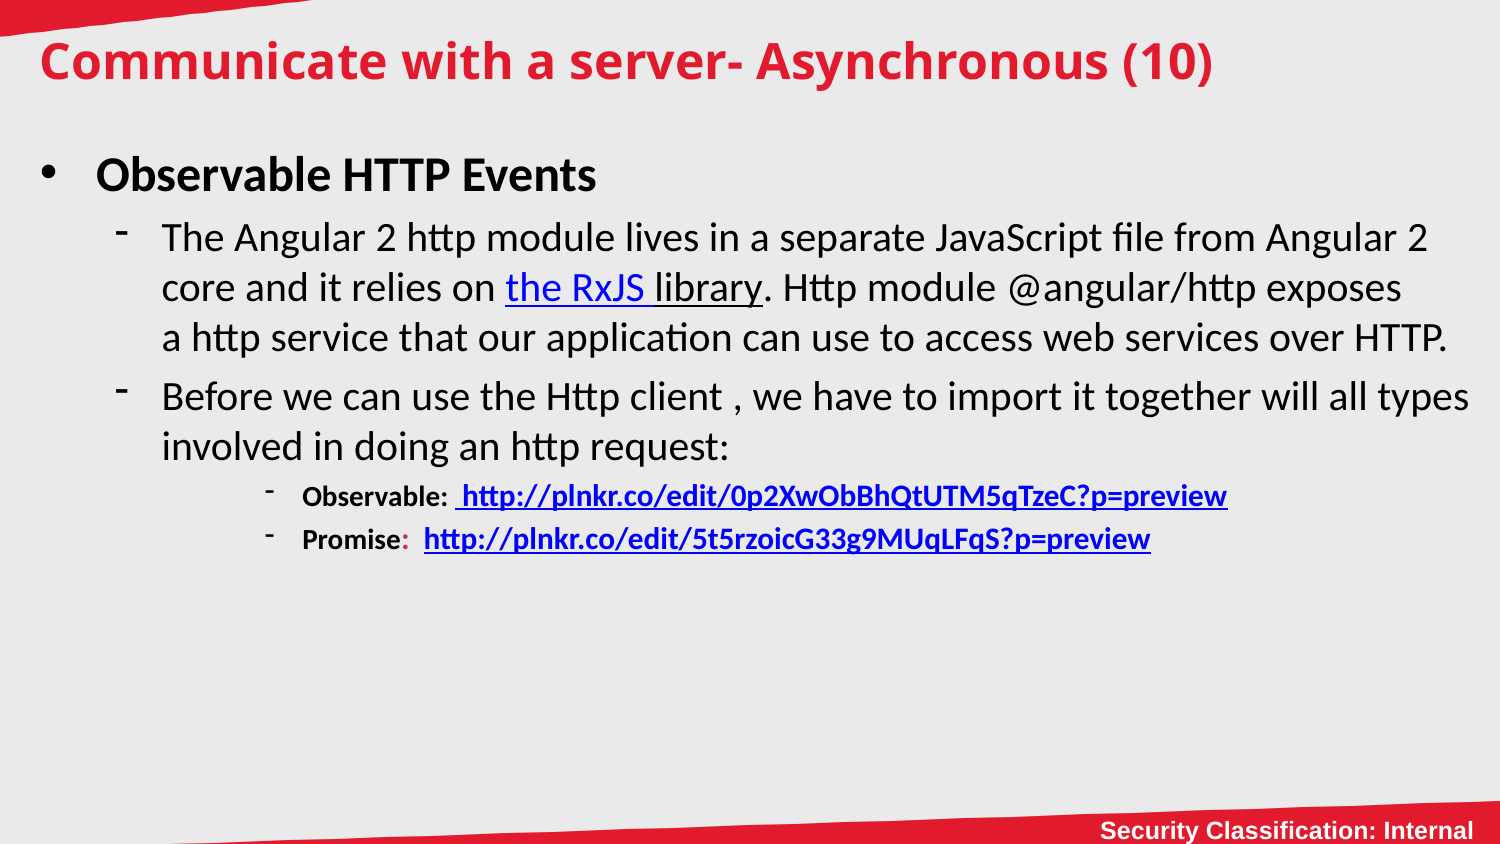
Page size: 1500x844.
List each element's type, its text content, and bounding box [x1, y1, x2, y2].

picture [0, 0, 1500, 844]
title Communicate with a server- Asynchronous (10) [24, 21, 1488, 96]
list Observable HTTP Events The Angular 2 http module lives in a separate JavaScript file from Angular 2 core and it relies on the RxJS library. Http module @angular/http exposes a http service that our application can use to access web services over HTTP. Before we can use the Http client , we have to import it together will all types involved in doing an http request: Observable: http://plnkr.co/edit/0p2XwObBhQtUTM5qTzeC?p=preview Promise: http://plnkr.co/edit/5t5rzoicG33g9MUqLFqS?p=preview [24, 134, 1488, 822]
